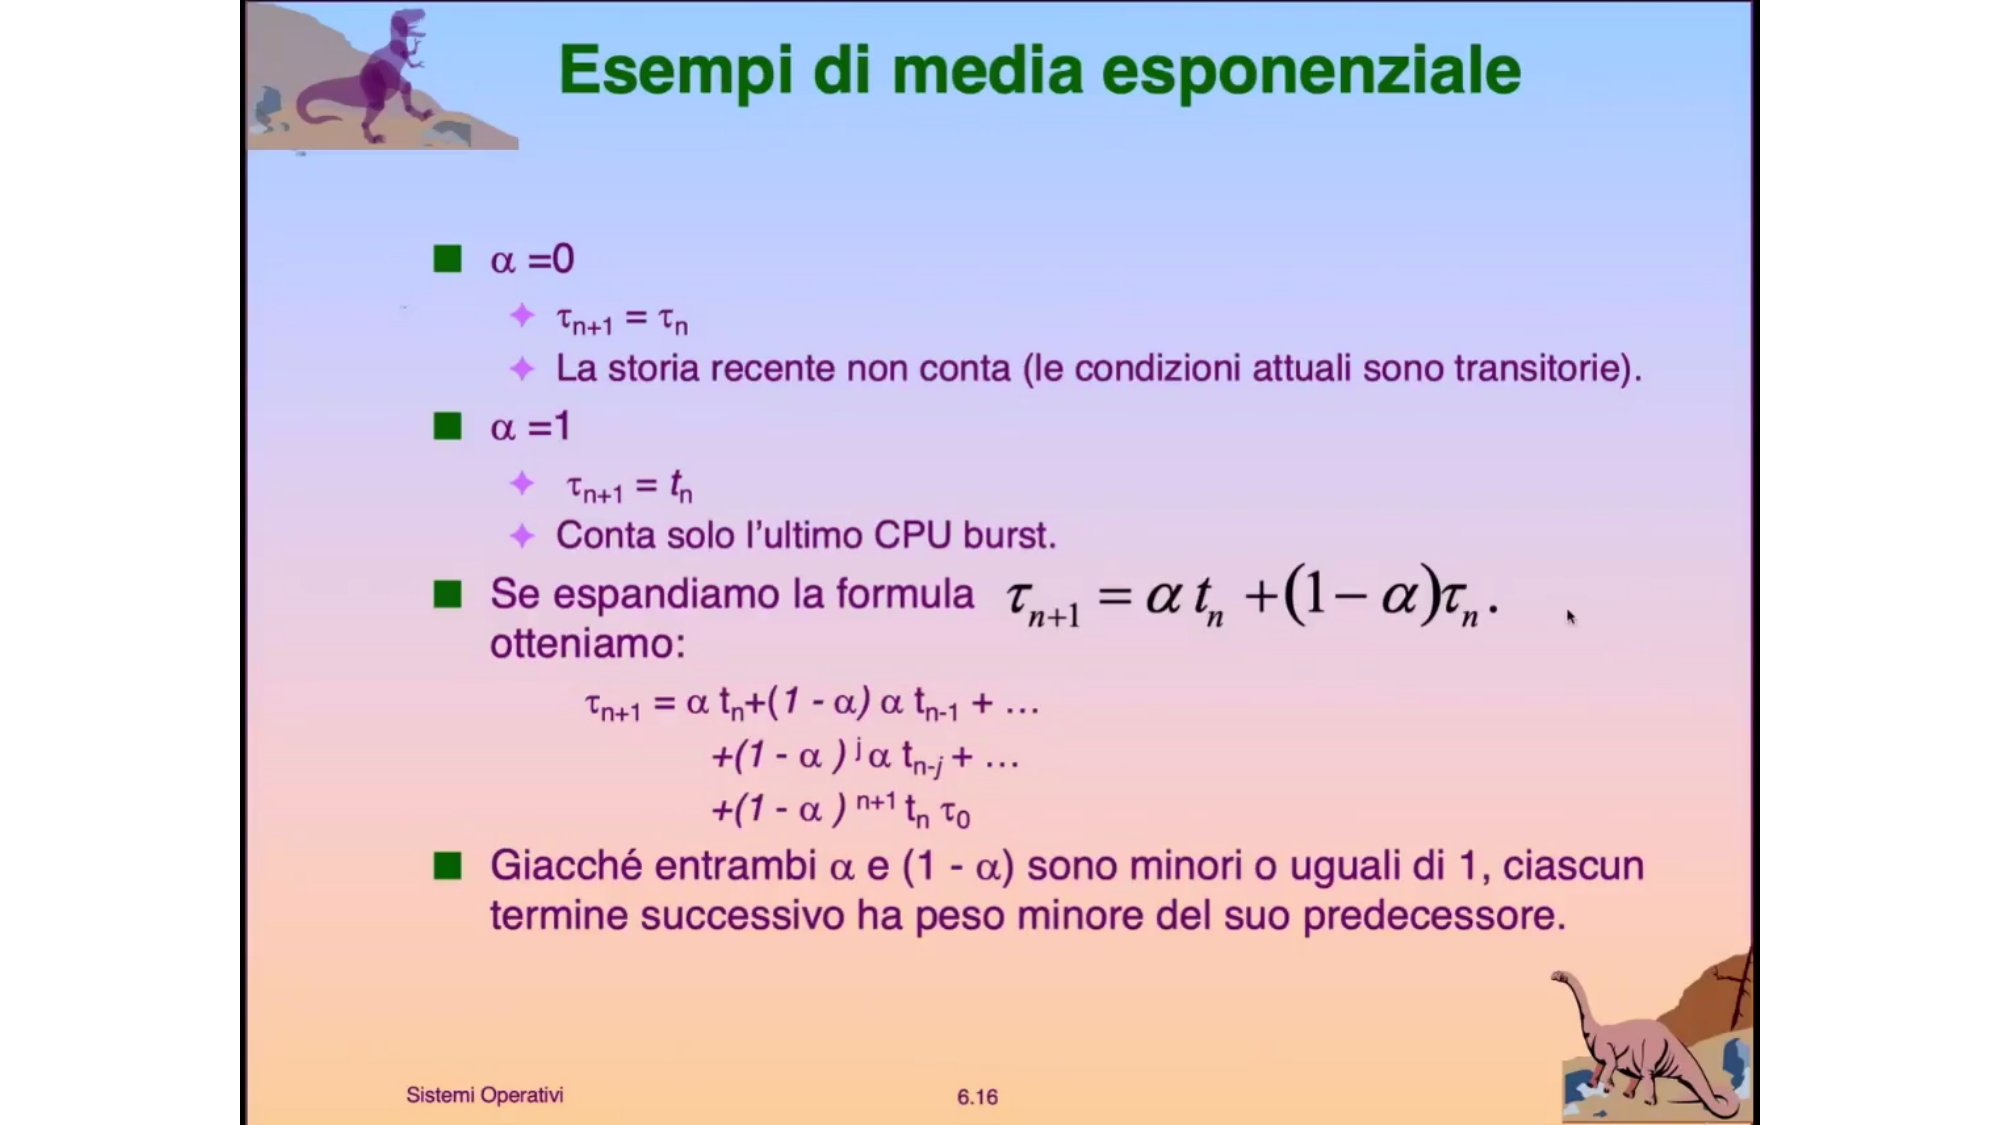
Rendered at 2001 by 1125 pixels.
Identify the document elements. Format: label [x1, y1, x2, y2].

picture [240, 0, 1760, 1125]
